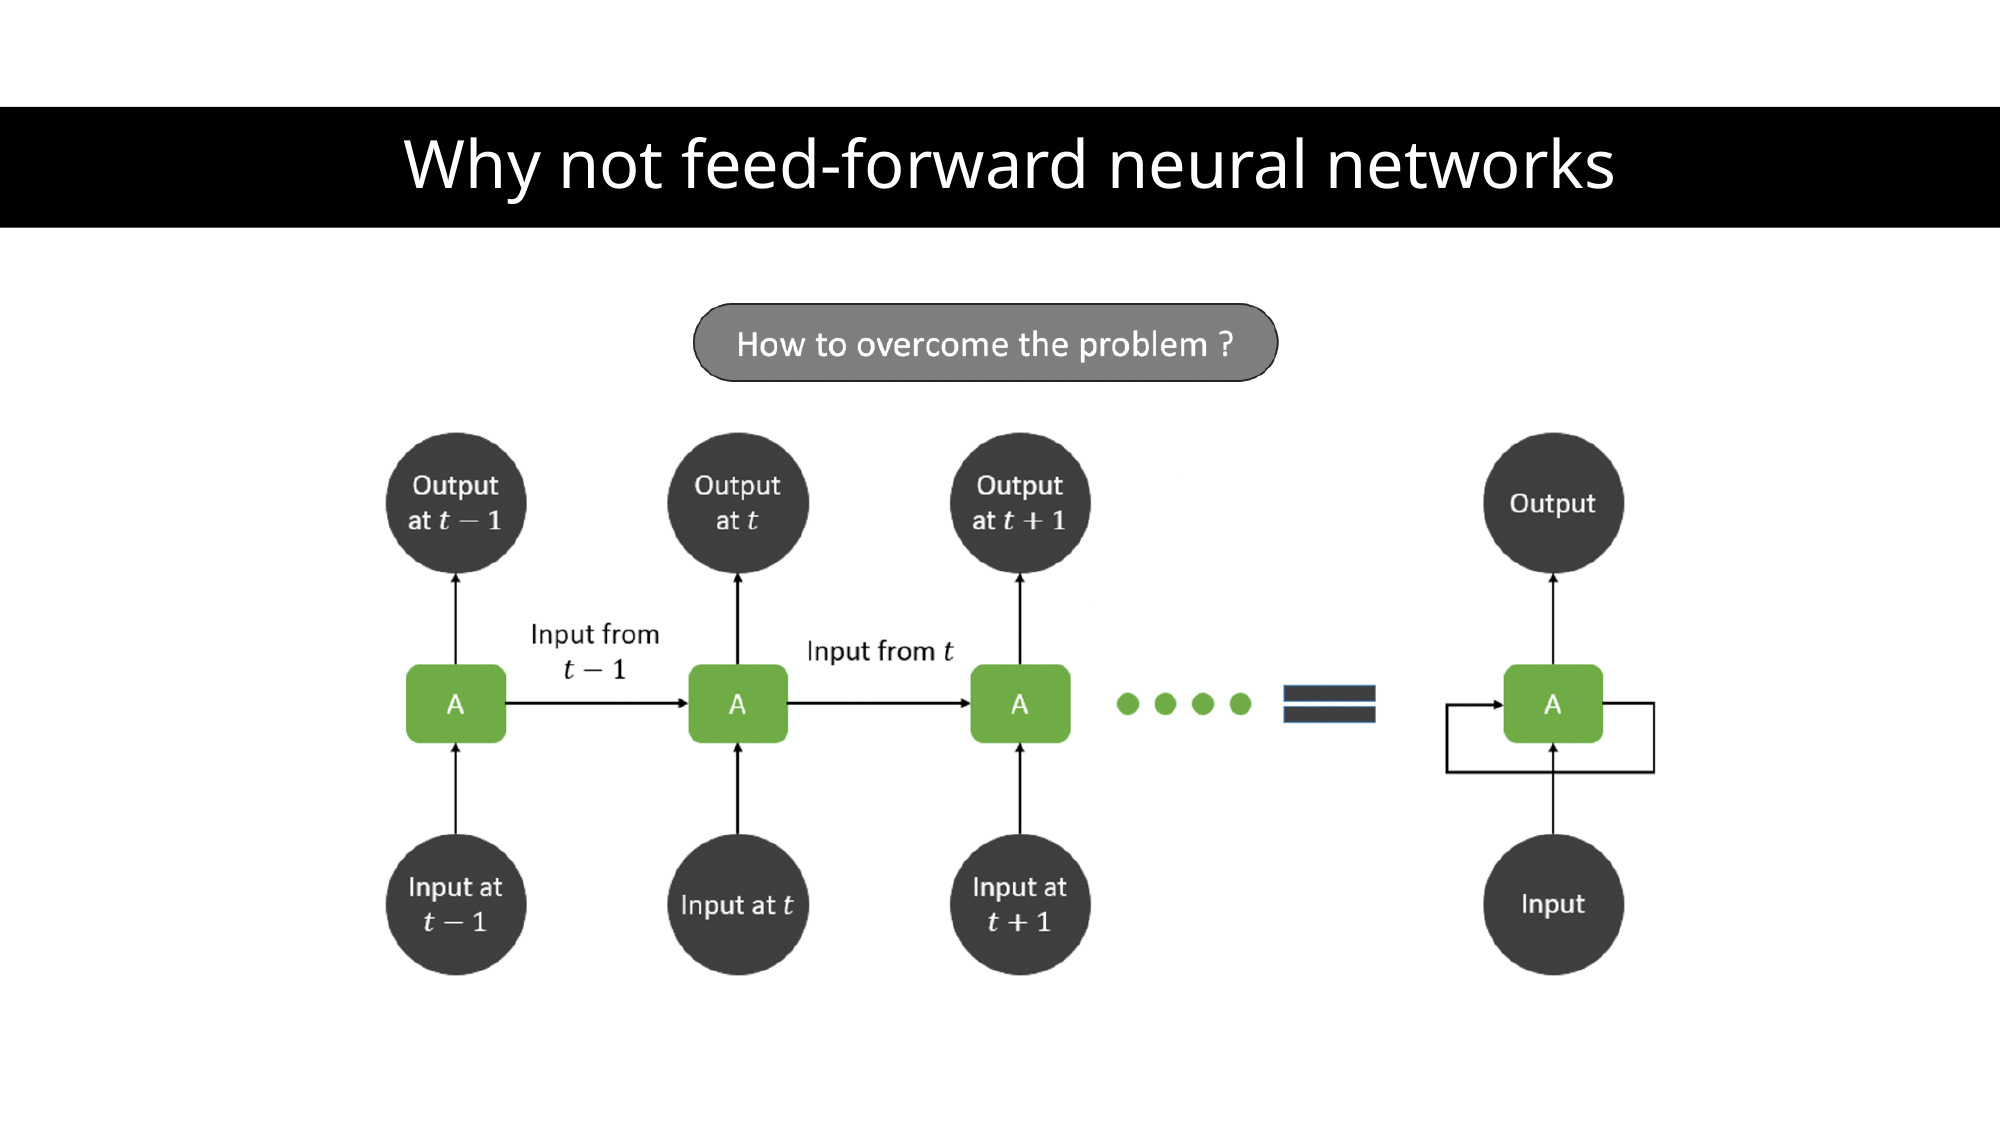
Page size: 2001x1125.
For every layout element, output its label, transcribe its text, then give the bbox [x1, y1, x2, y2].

picture [296, 274, 1704, 996]
title Why not feed-forward neural networks [91, 105, 1931, 228]
text_box [0, 106, 2000, 229]
